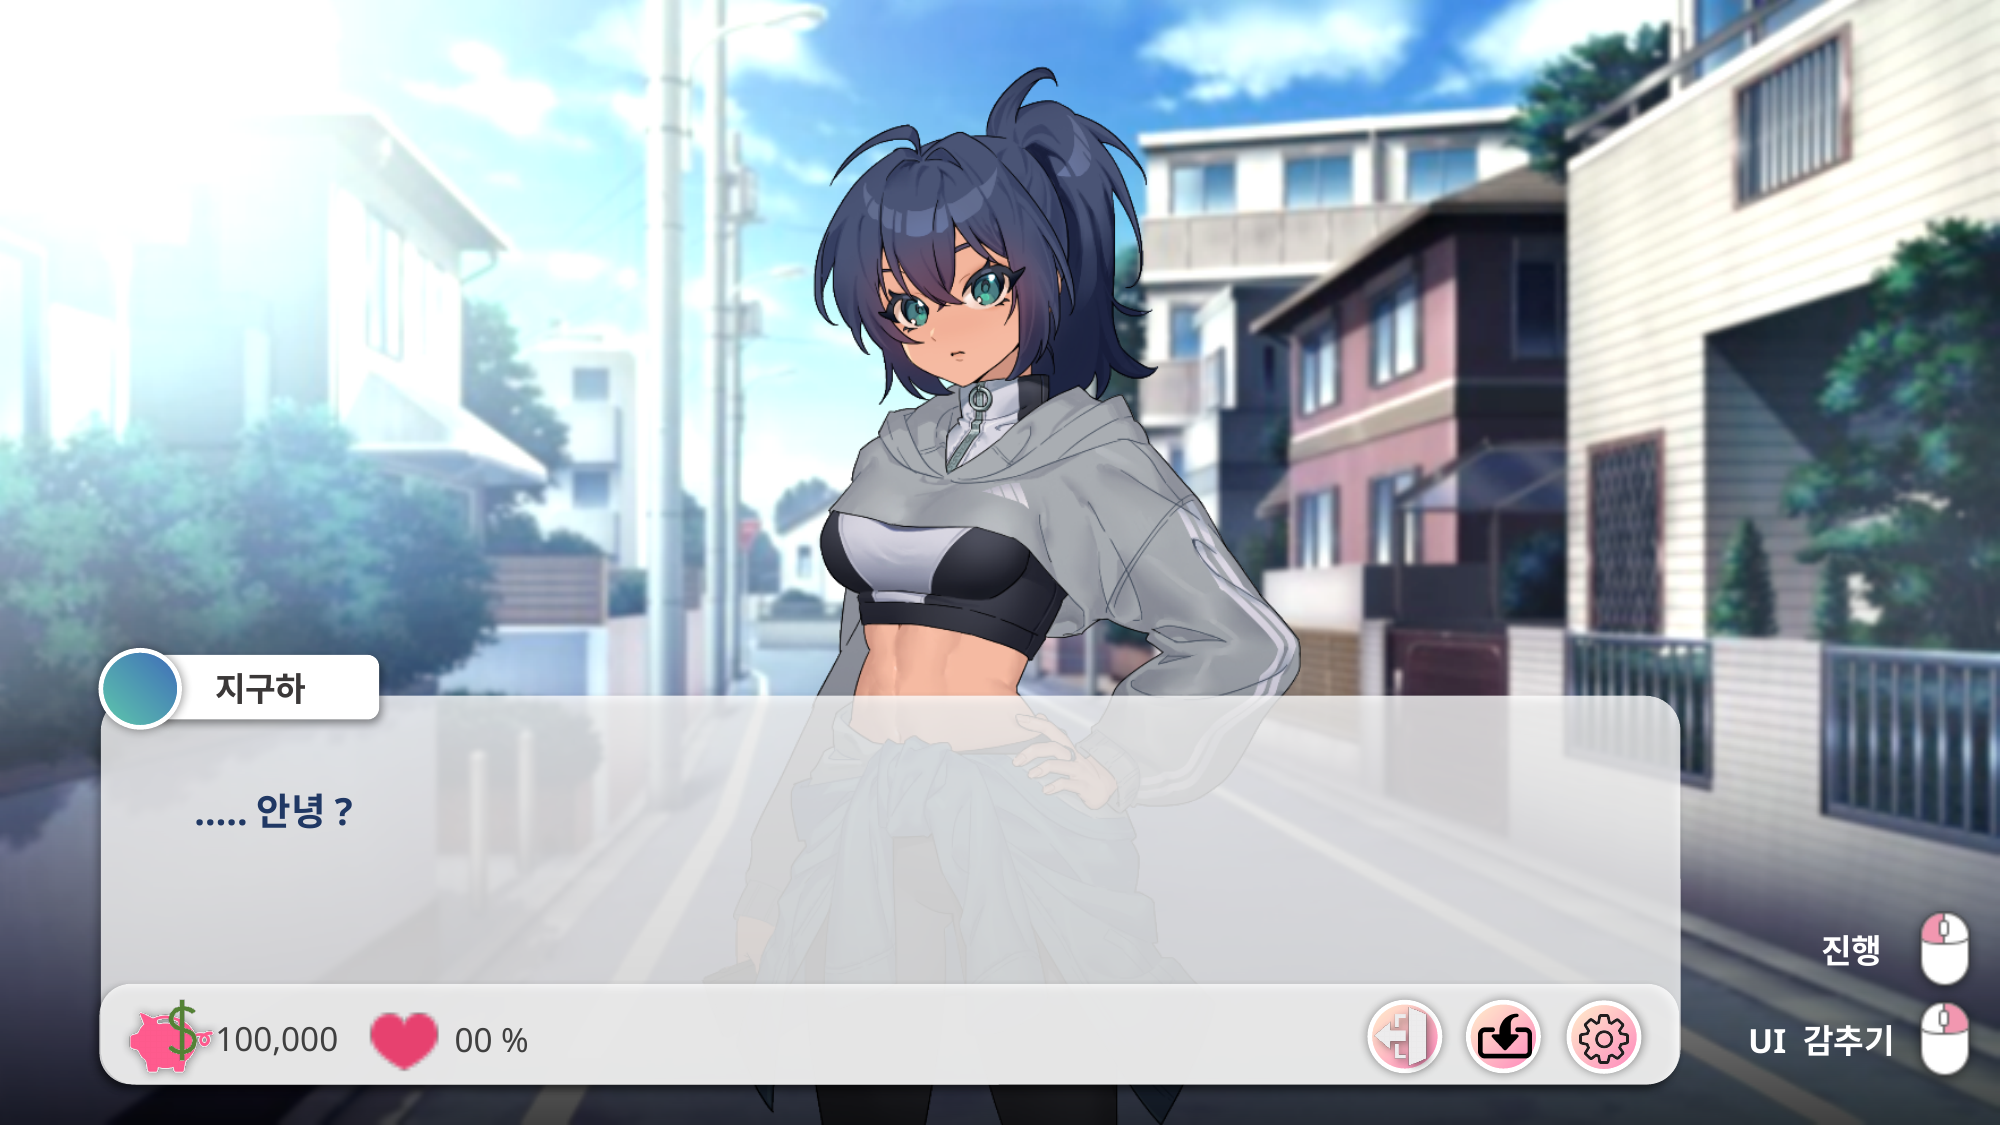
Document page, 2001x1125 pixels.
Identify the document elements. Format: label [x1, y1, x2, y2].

text_box [123, 996, 351, 1087]
text_box [100, 650, 428, 728]
text_box [1369, 1002, 1639, 1072]
picture [0, 0, 2000, 1125]
